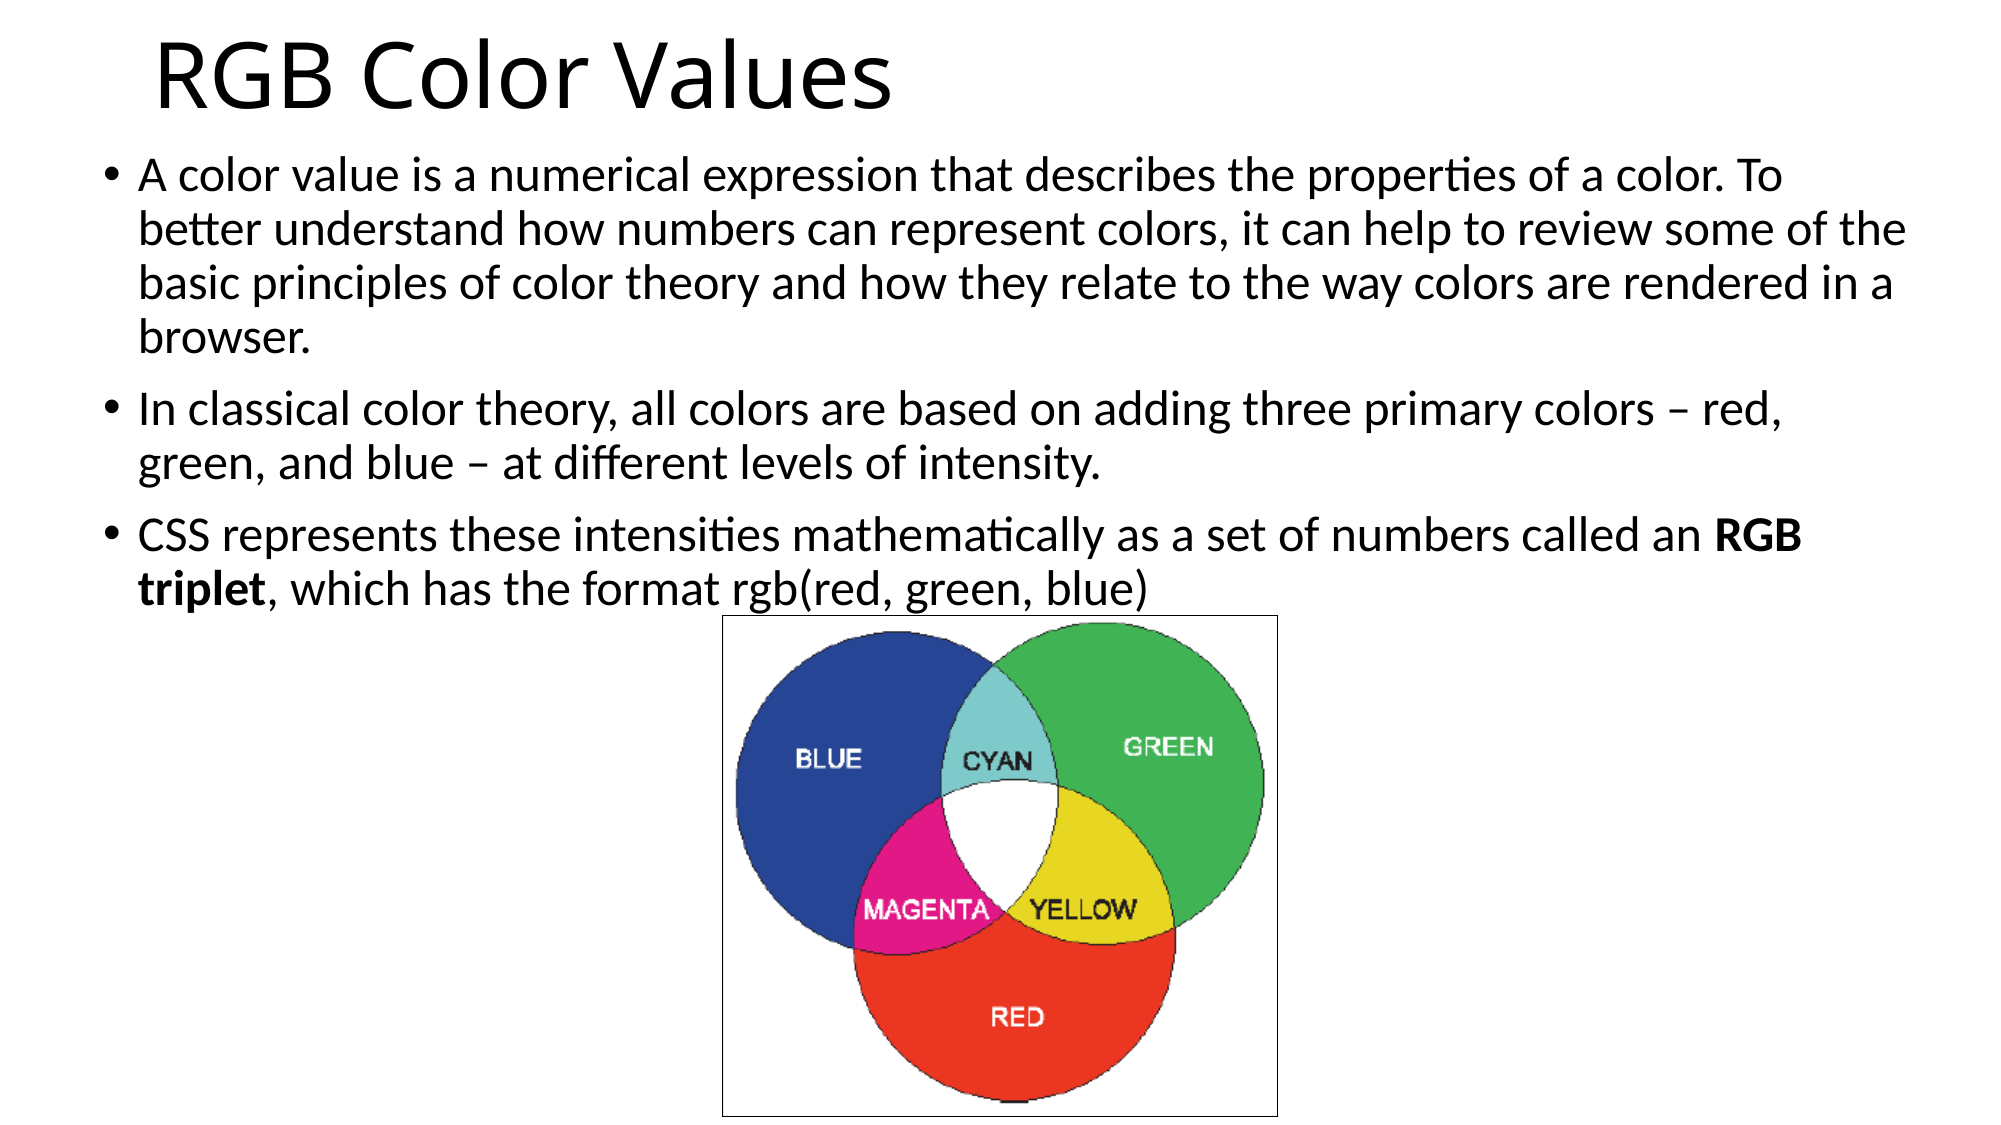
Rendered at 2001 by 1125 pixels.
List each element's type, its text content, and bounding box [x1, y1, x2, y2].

title RGB Color Values [137, 15, 1863, 141]
list A color value is a numerical expression that describes the properties of a color. To better understand how numbers can represent colors, it can help to review some of the basic principles of color theory and how they relate to the way colors are rendered in a browser. In classical color theory, all colors are based on adding three primary colors – red, green, and blue – at different levels of intensity. CSS represents these intensities mathematically as a set of numbers called an RGB triplet, which has the format rgb(red, green, blue) [88, 141, 1926, 625]
picture [722, 615, 1278, 1117]
